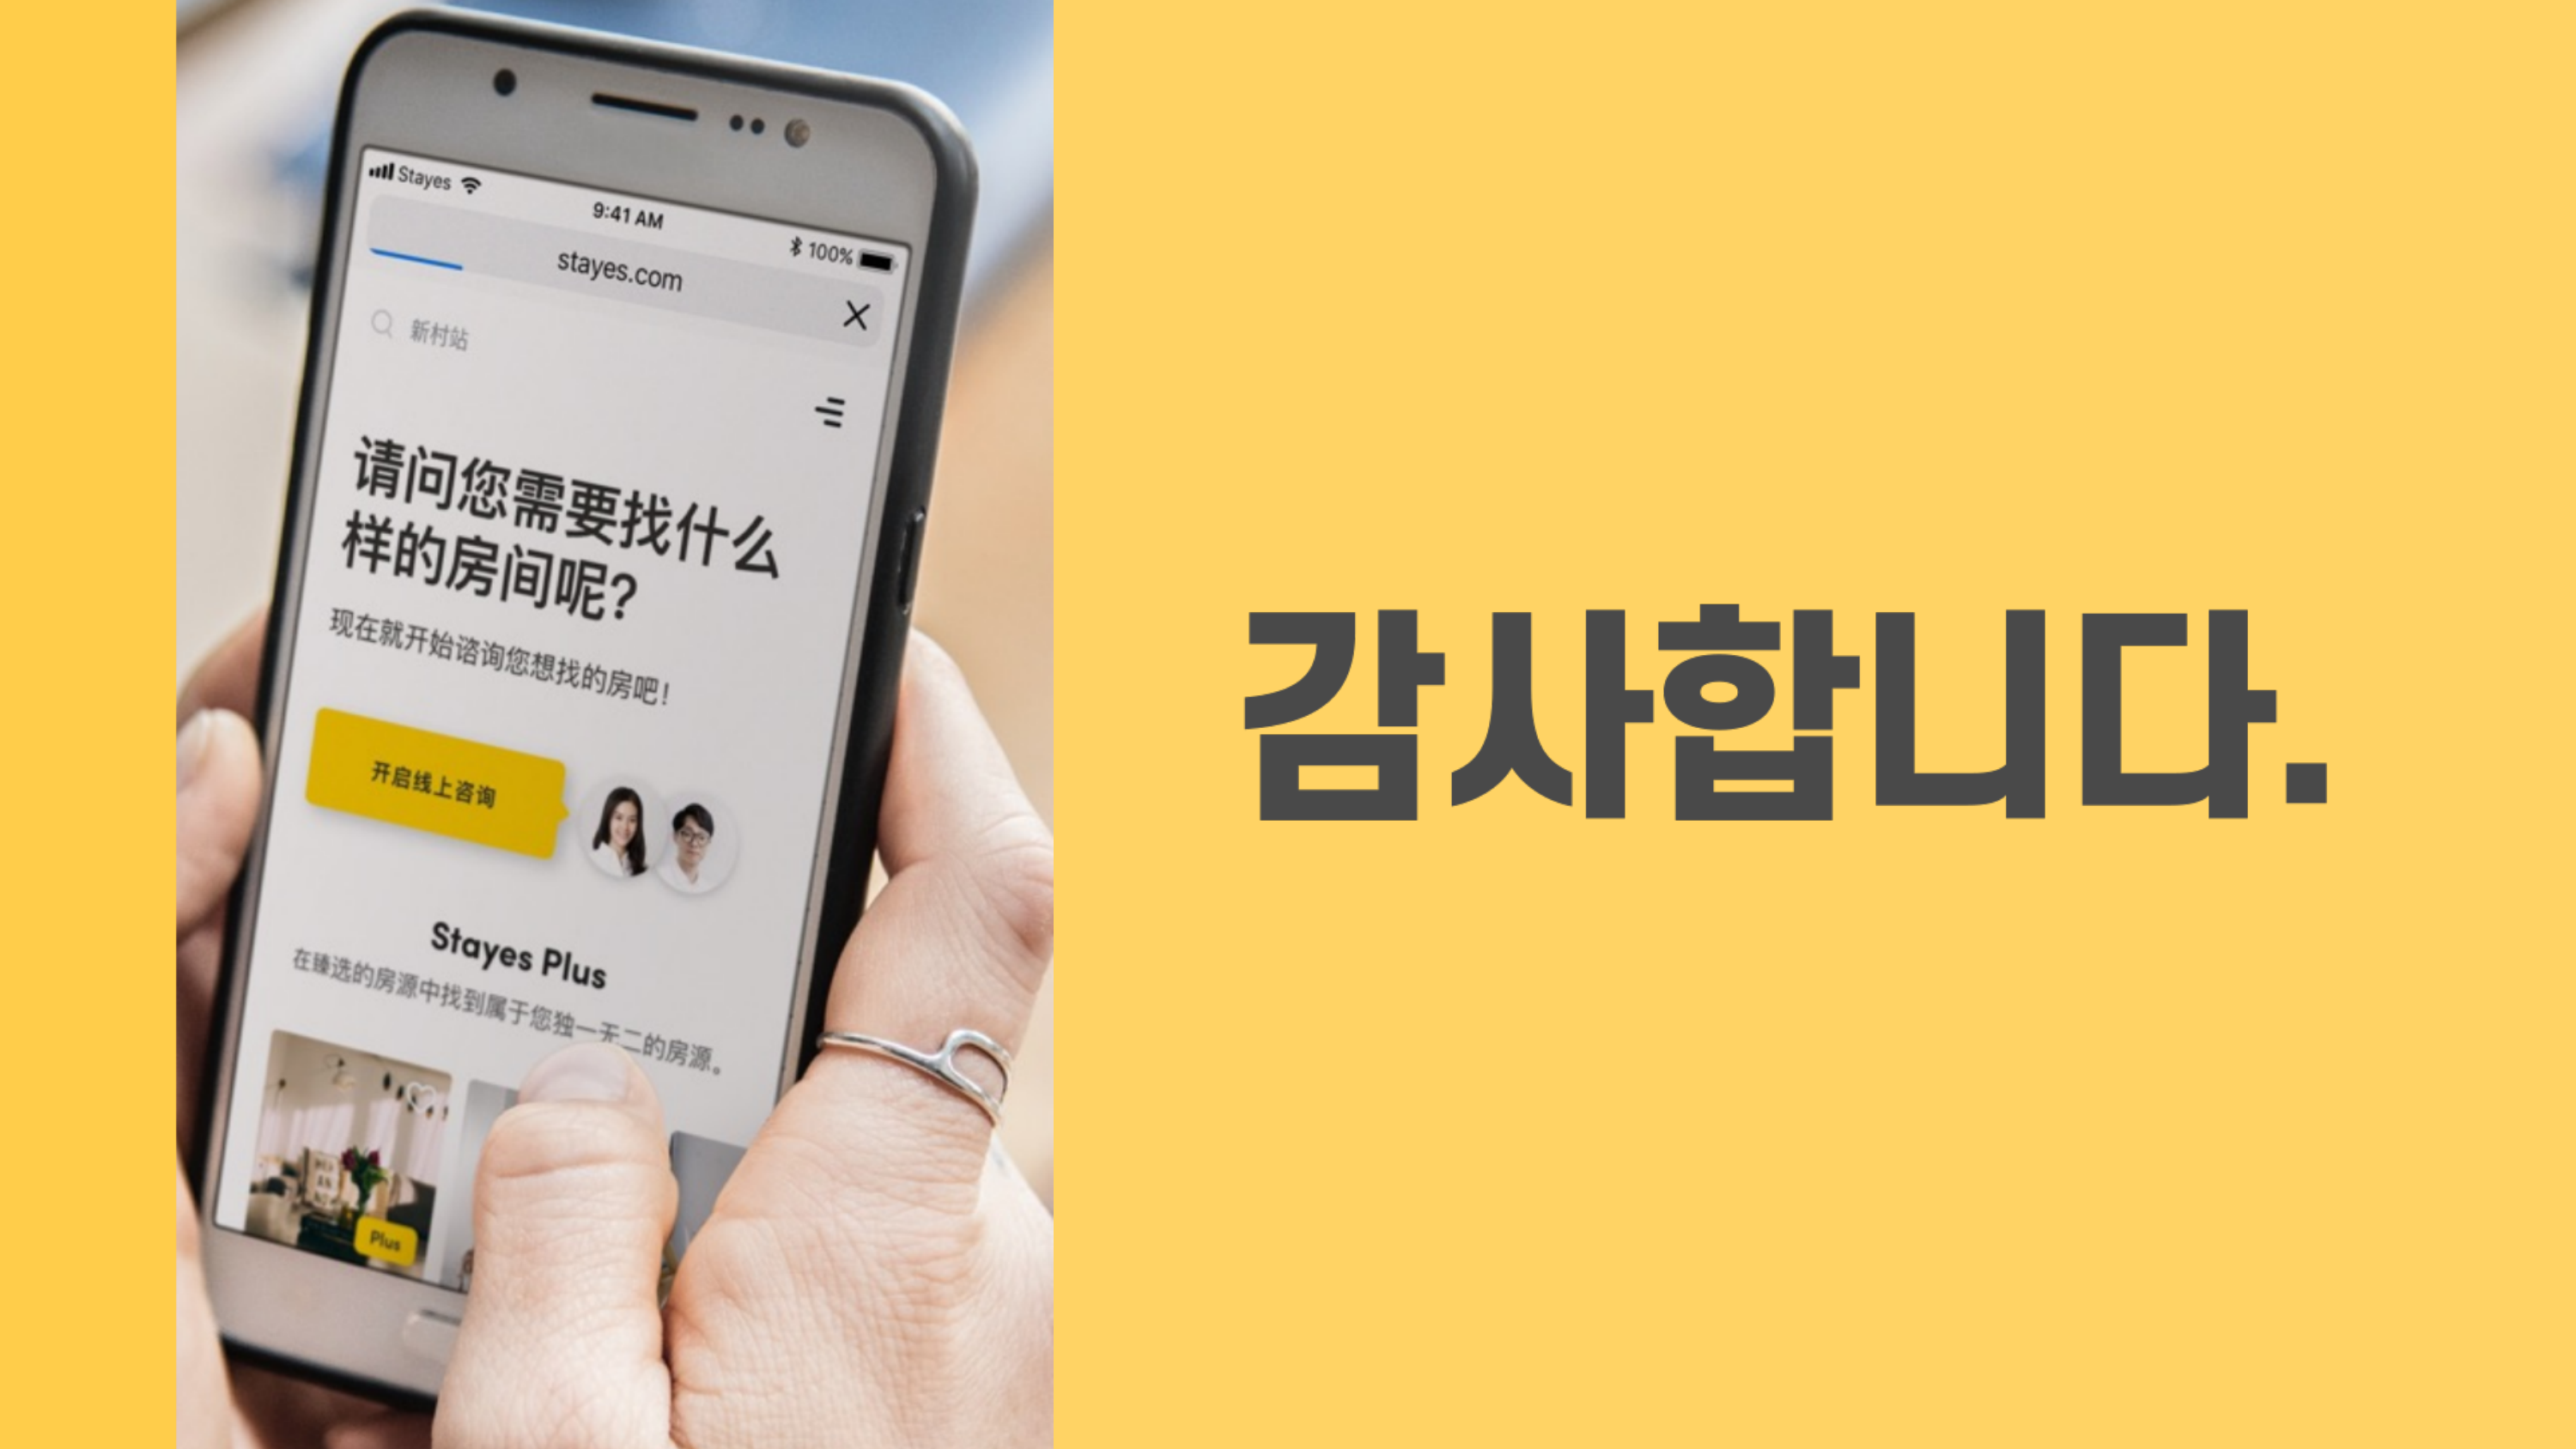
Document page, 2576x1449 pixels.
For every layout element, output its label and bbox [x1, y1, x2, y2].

text_box [183, 0, 1048, 1449]
picture [1166, 466, 2537, 1040]
text_box [1053, 0, 2576, 1449]
text_box [0, 0, 178, 1449]
